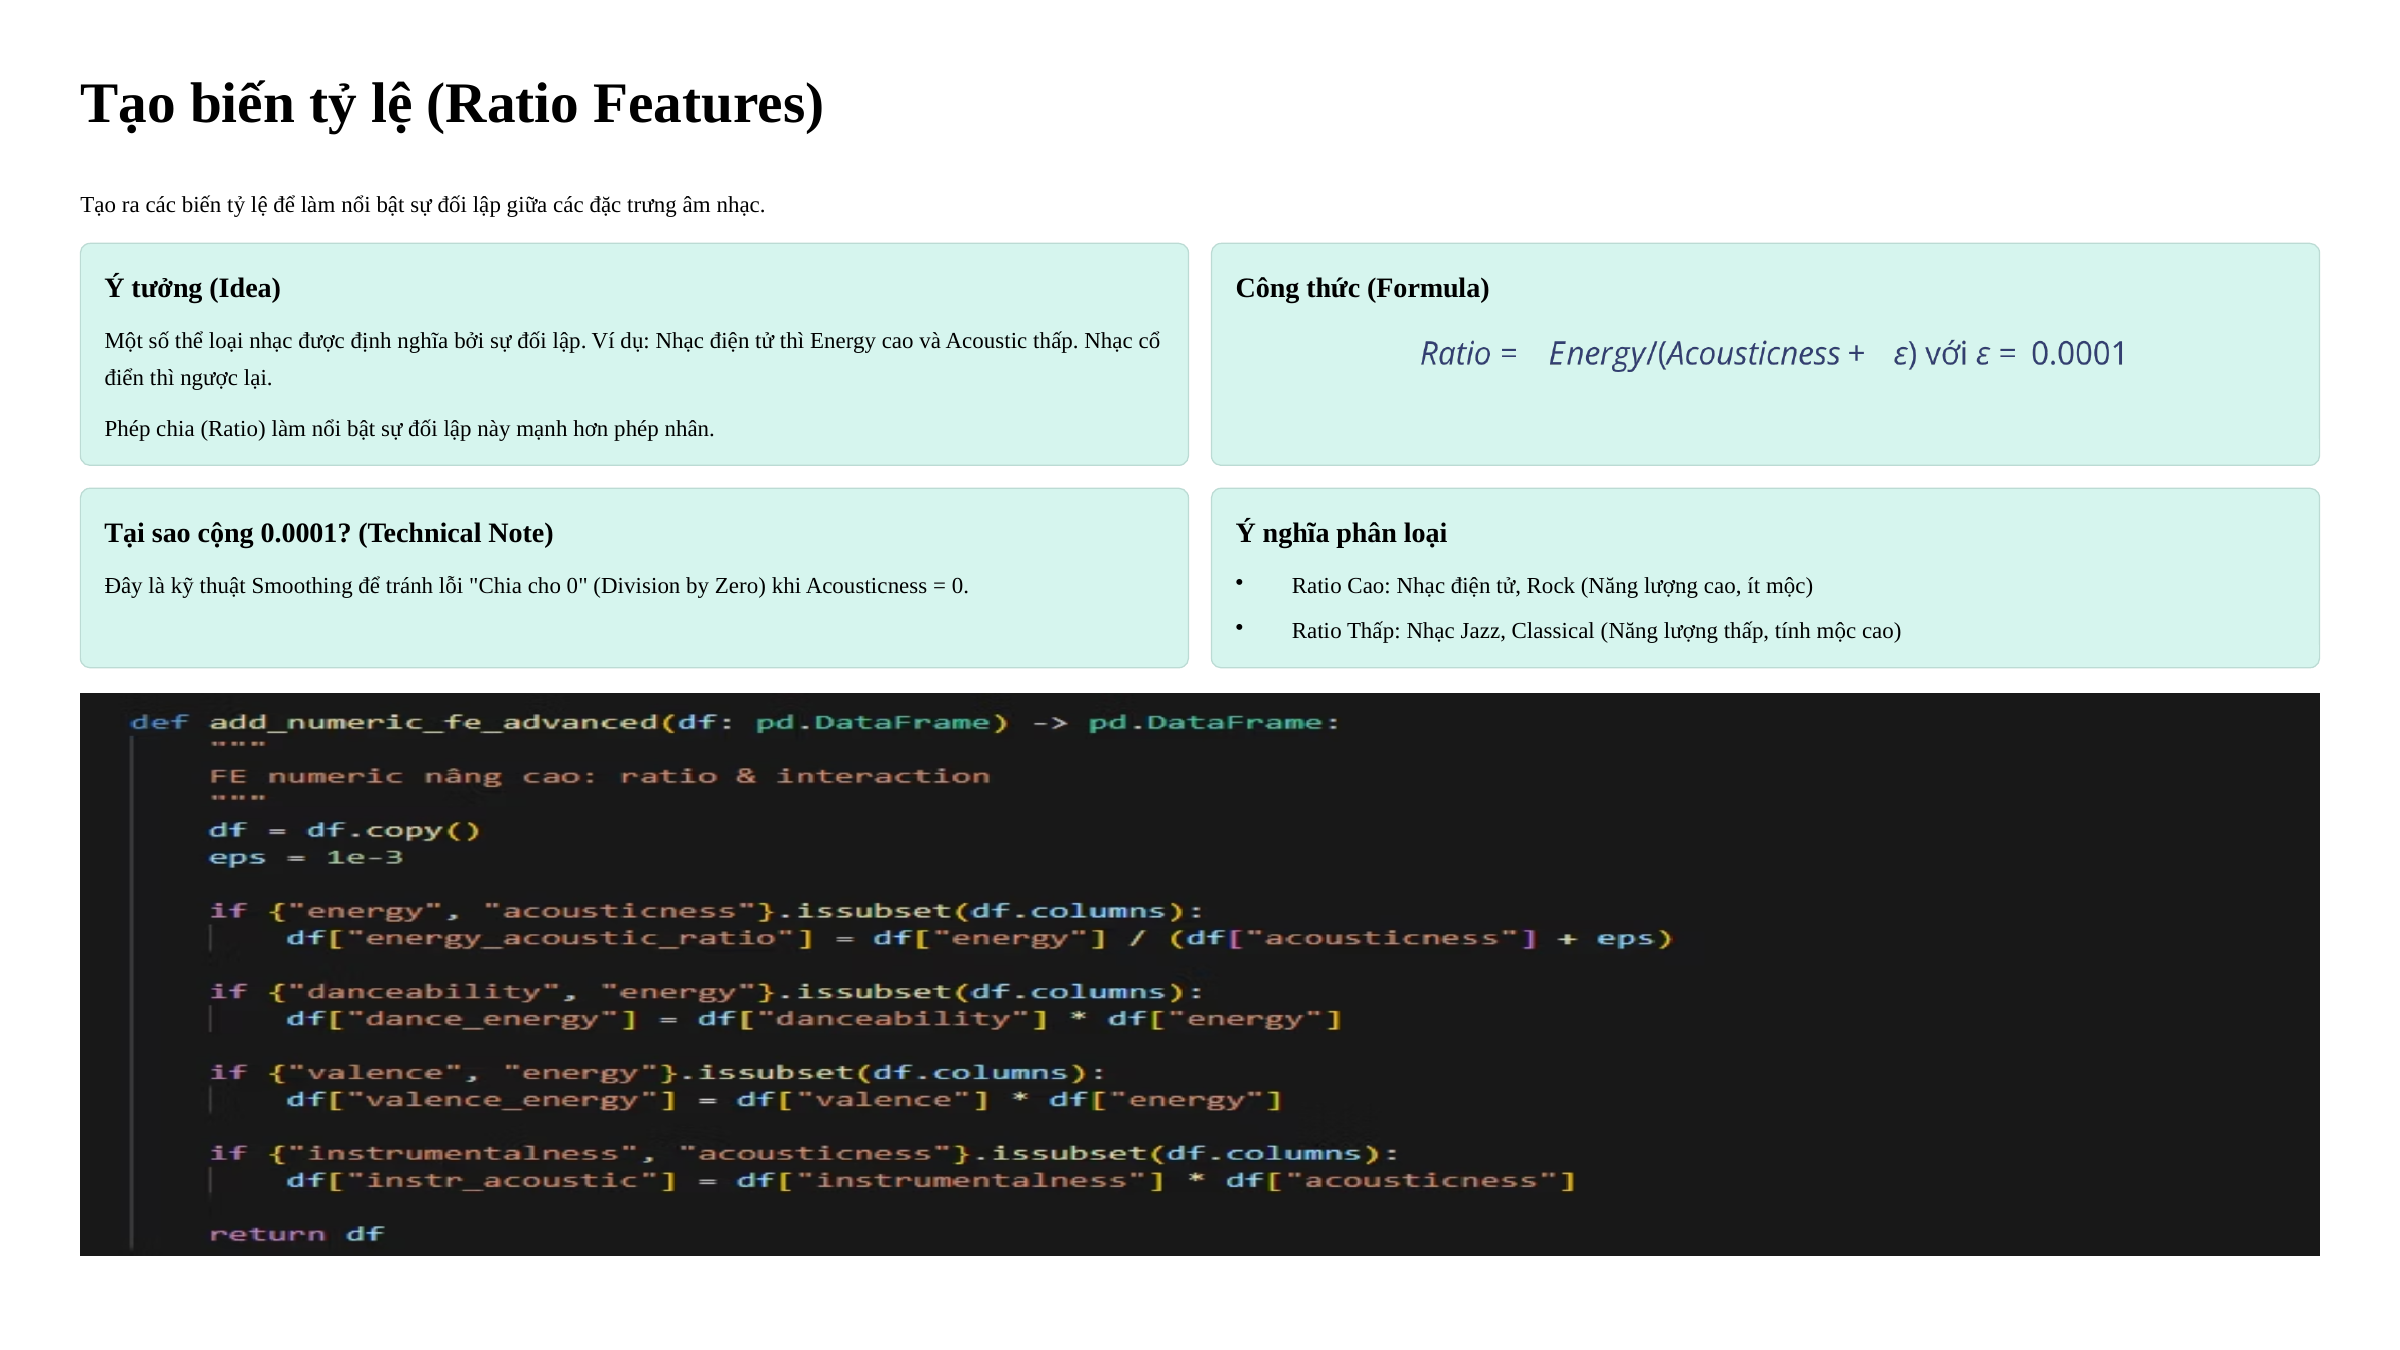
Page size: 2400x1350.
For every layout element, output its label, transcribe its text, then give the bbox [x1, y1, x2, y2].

text_box Tại sao cộng 0.0001? (Technical Note) [104, 512, 780, 549]
picture [1235, 332, 2296, 373]
text_box Ratio Cao: Nhạc điện tử, Rock (Năng lượng cao, ít mộc) [1235, 562, 2296, 599]
text_box Công thức (Formula) [1235, 267, 1602, 304]
text_box Phép chia (Ratio) làm nổi bật sự đối lập này mạnh hơn phép nhân. [104, 404, 1165, 442]
text_box [1211, 488, 2320, 668]
text_box Tạo ra các biến tỷ lệ để làm nổi bật sự đối lập giữa các đặc trưng âm nhạc. [80, 180, 2320, 218]
picture [80, 693, 2320, 1256]
text_box [1211, 243, 2320, 466]
text_box [80, 243, 1189, 466]
text_box Ý nghĩa phân loại [1235, 512, 1541, 549]
text_box Ý tưởng (Idea) [104, 267, 392, 304]
text_box [80, 488, 1189, 668]
text_box Một số thể loại nhạc được định nghĩa bởi sự đối lập. Ví dụ: Nhạc điện tử thì Energy cao và Acoustic thấp. Nhạc cổ điển thì ngược lại. [104, 317, 1165, 391]
text_box Đây là kỹ thuật Smoothing để tránh lỗi "Chia cho 0" (Division by Zero) khi Acousticness = 0. [104, 562, 1165, 599]
text_box Ratio Thấp: Nhạc Jazz, Classical (Năng lượng thấp, tính mộc cao) [1235, 606, 2296, 644]
text_box Tạo biến tỷ lệ (Ratio Features) [80, 63, 1137, 135]
